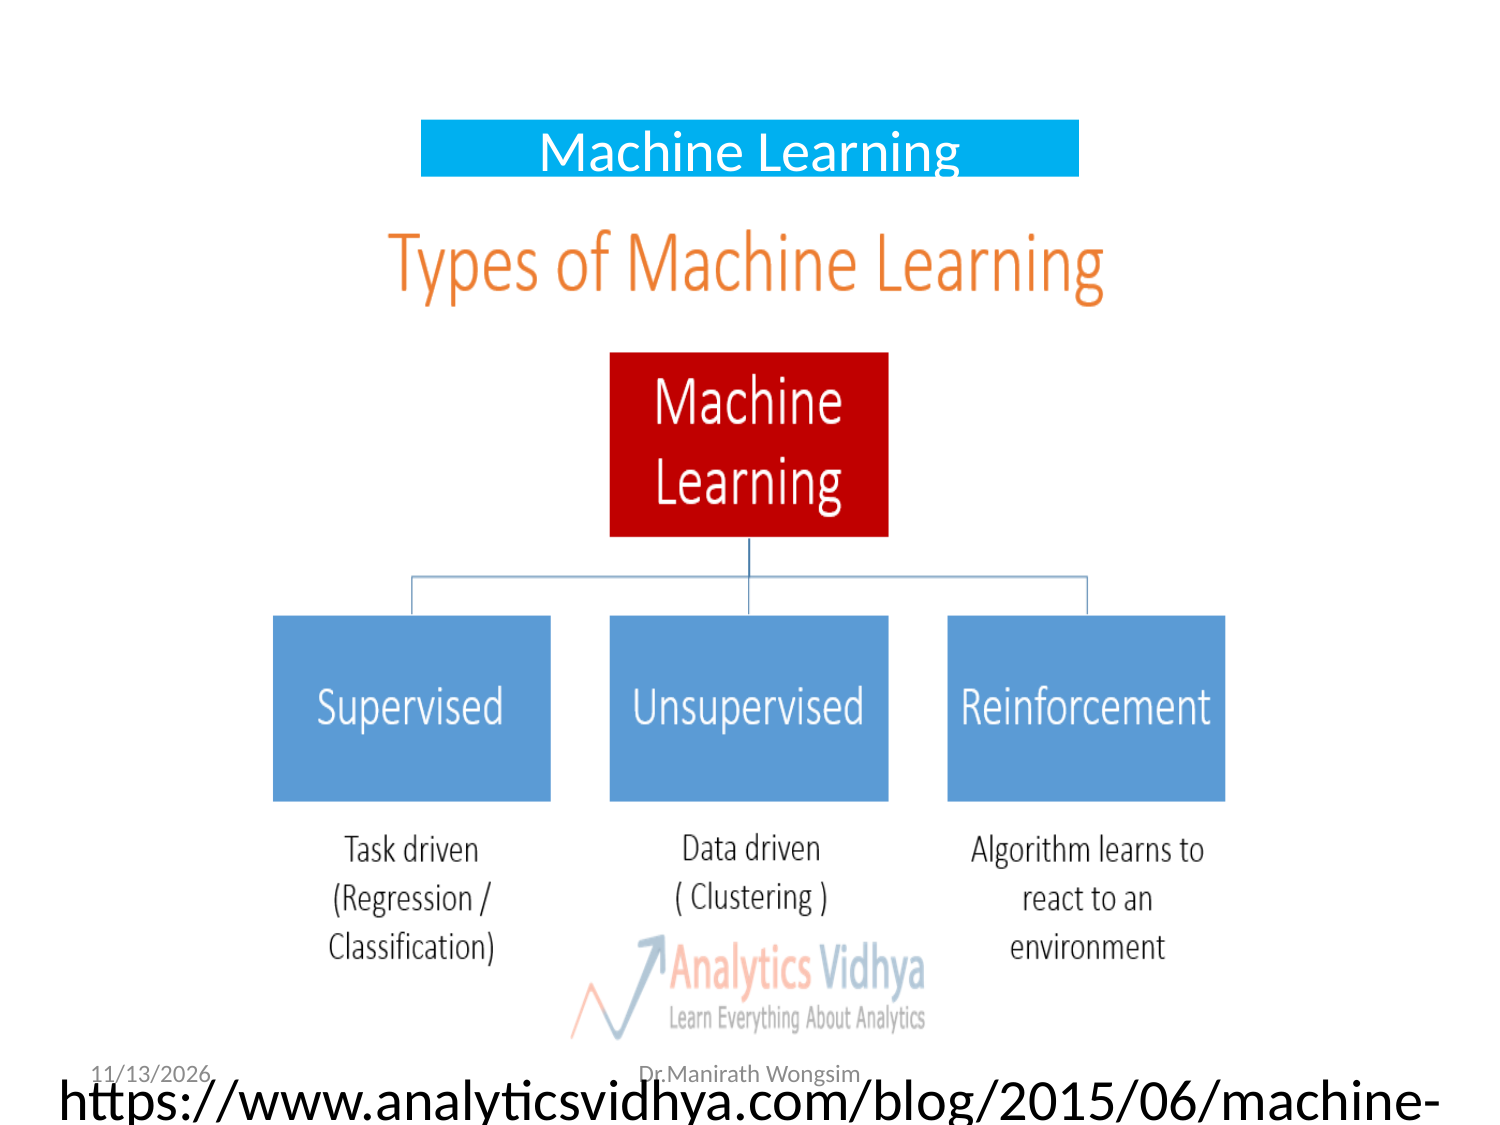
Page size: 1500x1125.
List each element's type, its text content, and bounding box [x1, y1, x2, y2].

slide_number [75, 1042, 425, 1103]
text_box https://www.analyticsvidhya.com/blog/2015/06/machine-learning-basics/ [1, 1054, 1499, 1125]
text_box Machine Learning [419, 117, 1081, 179]
picture [266, 201, 1233, 1055]
footer Dr.Manirath Wongsim [512, 1063, 988, 1103]
